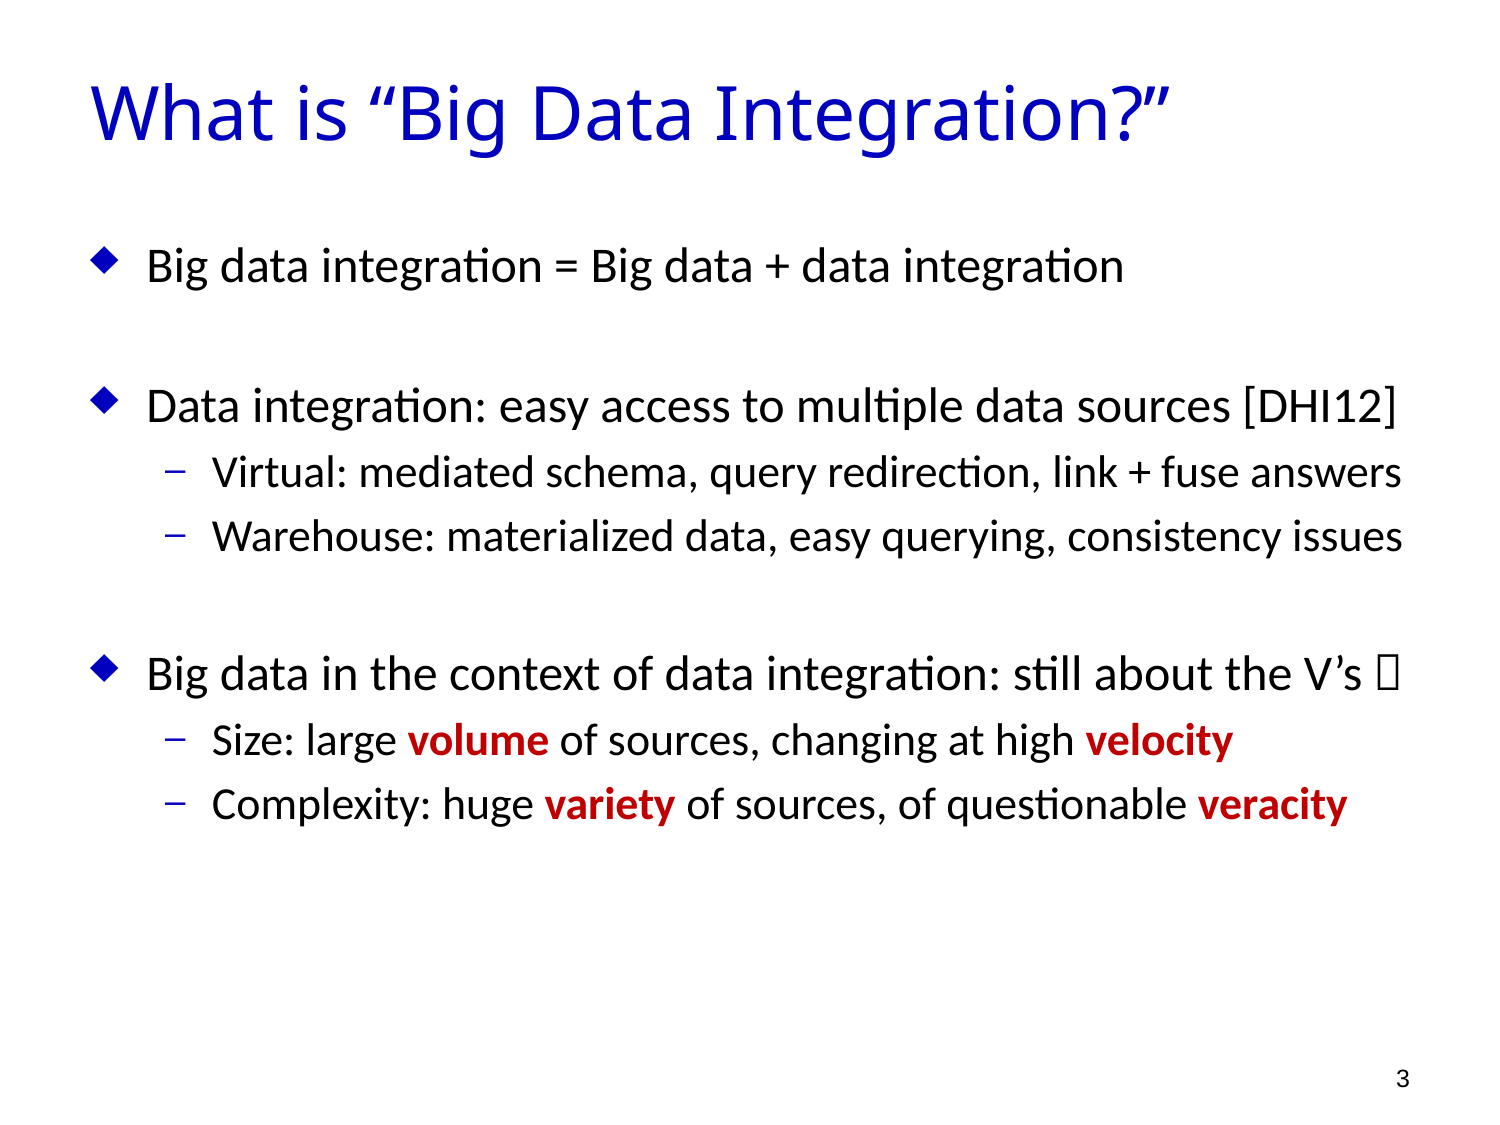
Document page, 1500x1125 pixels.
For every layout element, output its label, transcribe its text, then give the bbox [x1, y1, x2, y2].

slide_number 3 [1074, 1025, 1425, 1100]
title What is “Big Data Integration?” [74, 45, 1426, 176]
list Big data integration = Big data + data integration Data integration: easy access to multiple data sources [DHI12] Virtual: mediated schema, query redirection, link + fuse answers Warehouse: materialized data, easy querying, consistency issues Big data in the context of data integration: still about the V’s  Size: large volume of sources, changing at high velocity Complexity: huge variety of sources, of questionable veracity [74, 224, 1500, 963]
